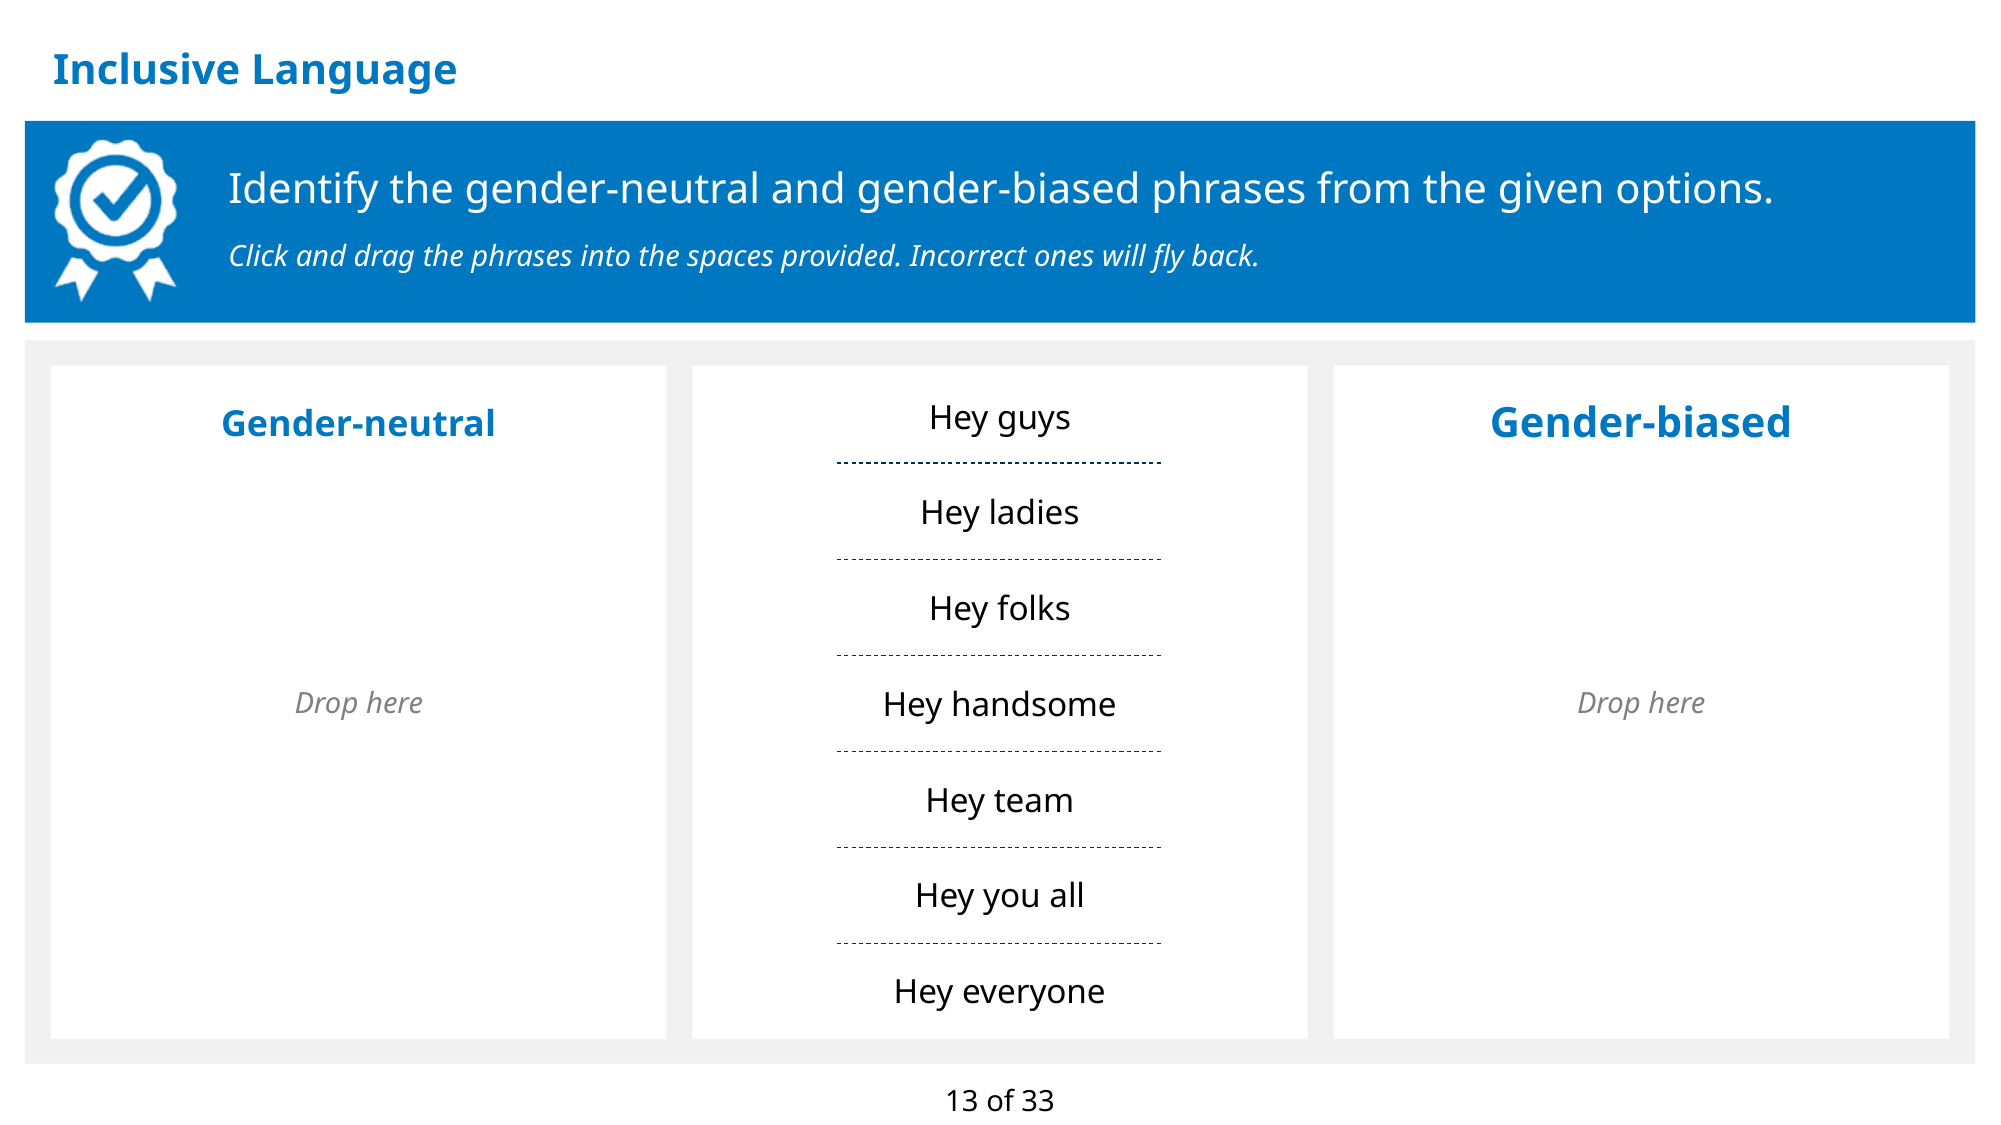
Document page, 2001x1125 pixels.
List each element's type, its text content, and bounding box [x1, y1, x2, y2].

text_box Gender-biased [1409, 383, 1873, 466]
text_box Hey you all [700, 867, 1300, 922]
text_box Hey handsome [700, 675, 1300, 731]
text_box Drop here [1333, 364, 1950, 1040]
text_box Hey folks [700, 579, 1300, 635]
text_box [691, 365, 1309, 1040]
text_box Hey ladies [700, 484, 1300, 539]
text_box 13 of 33 [800, 1074, 1200, 1125]
text_box Hey team [727, 771, 1273, 826]
text_box Gender-neutral [184, 383, 533, 466]
text_box Hey everyone [700, 962, 1300, 1018]
text_box Hey guys [700, 388, 1300, 443]
text_box Identify the gender-neutral and gender-biased phrases from the given options. Click and drag the phrases into the spaces provided. Incorrect ones will fly back. [213, 154, 1917, 280]
title Inclusive Language [38, 29, 1764, 112]
text_box Drop here [50, 365, 667, 1040]
text_box [24, 339, 1976, 1065]
